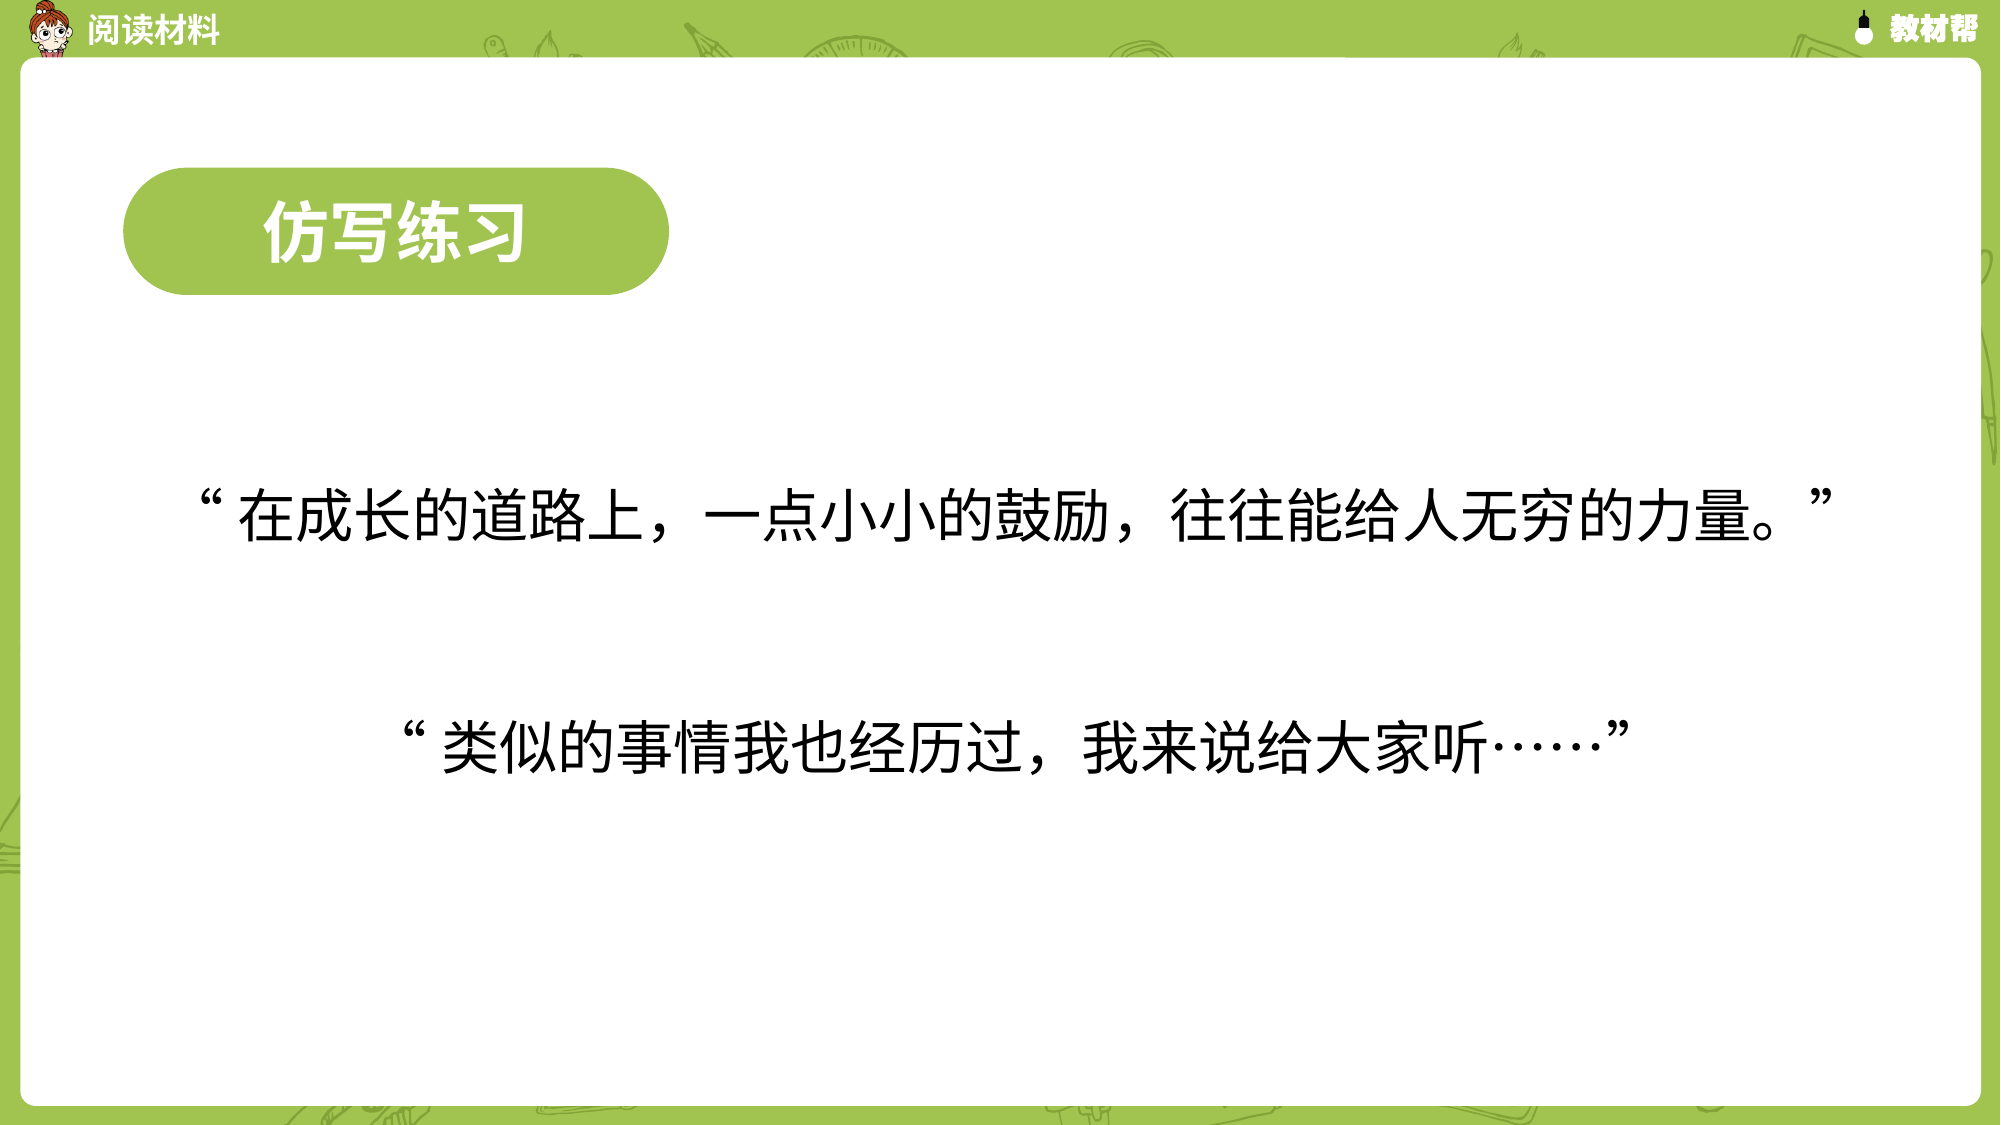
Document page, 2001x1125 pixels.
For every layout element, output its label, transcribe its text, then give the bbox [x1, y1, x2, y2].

picture [28, 0, 82, 59]
text_box “在成长的道路上，一点小小的鼓励，往往能给人无穷的力量。” “类似的事情我也经历过，我来说给大家听……” [33, 450, 2000, 789]
text_box 仿写练习 [122, 166, 671, 297]
